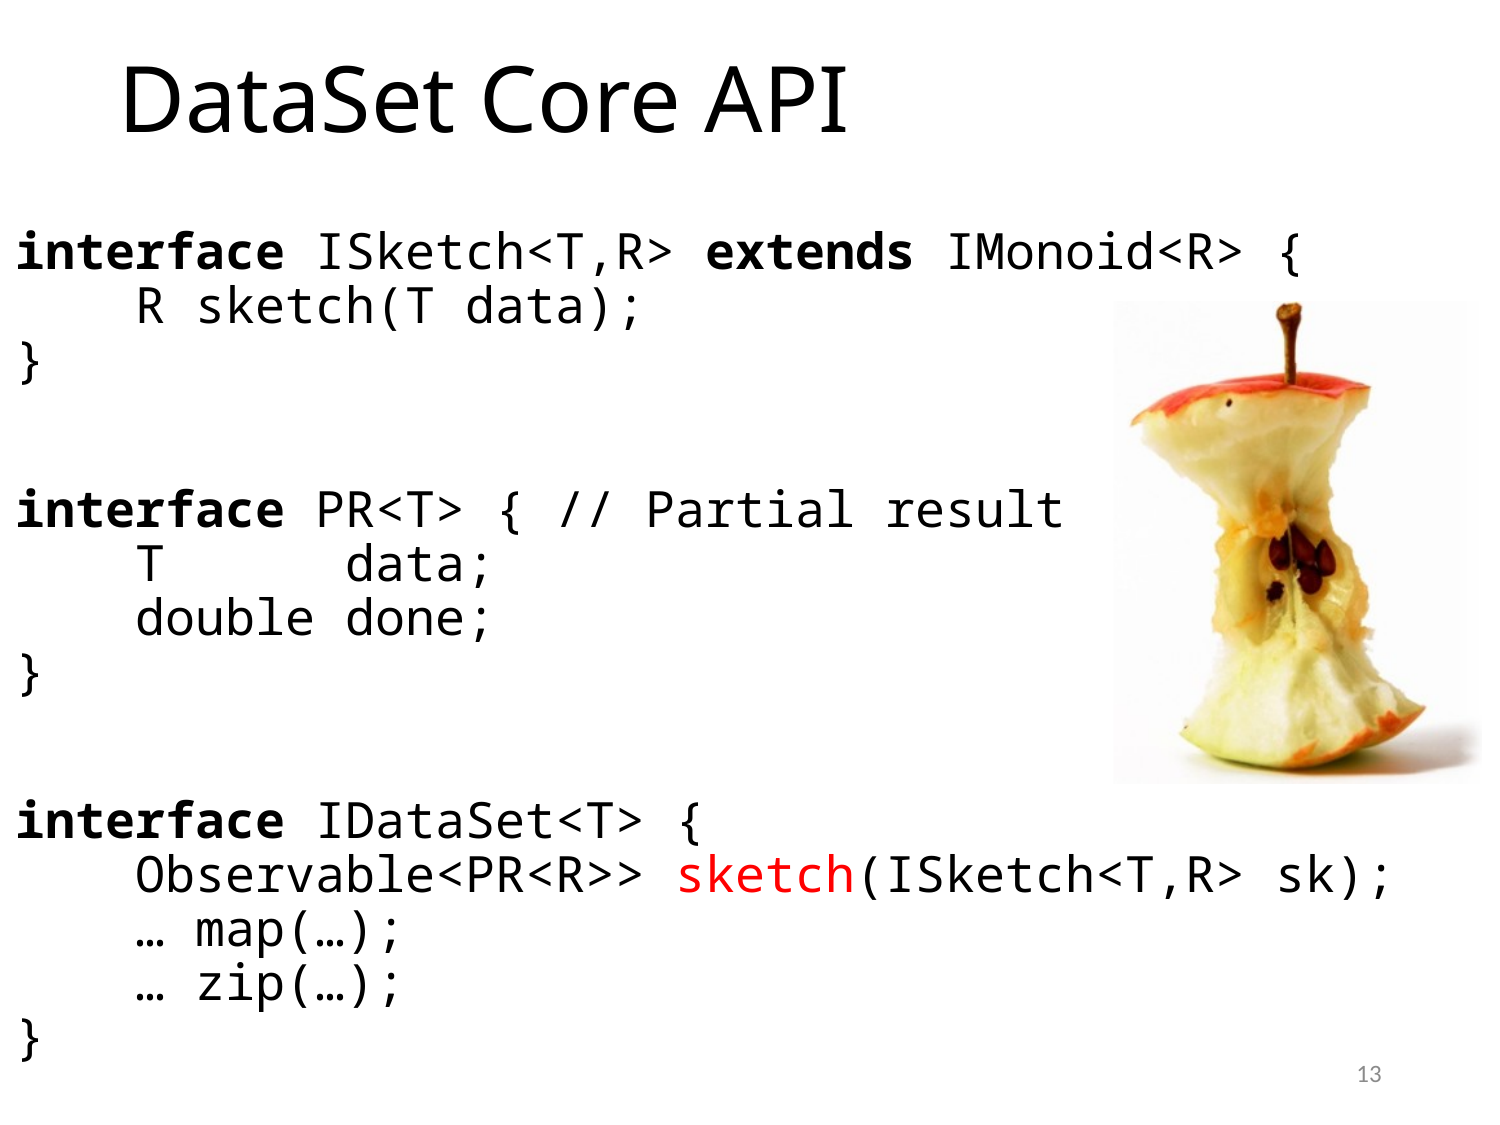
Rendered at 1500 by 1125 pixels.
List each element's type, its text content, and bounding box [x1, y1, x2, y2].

slide_number 13 [1059, 1042, 1397, 1103]
list interface ISketch<T,R> extends IMonoid<R> { R sketch(T data); } interface PR<T> { // Partial result T data; double done; } interface IDataSet<T> { Observable<PR<R>> sketch(ISketch<T,R> sk); … map(…); … zip(…); } [0, 219, 1500, 1125]
picture [1113, 301, 1482, 784]
title DataSet Core API [103, 25, 1397, 181]
